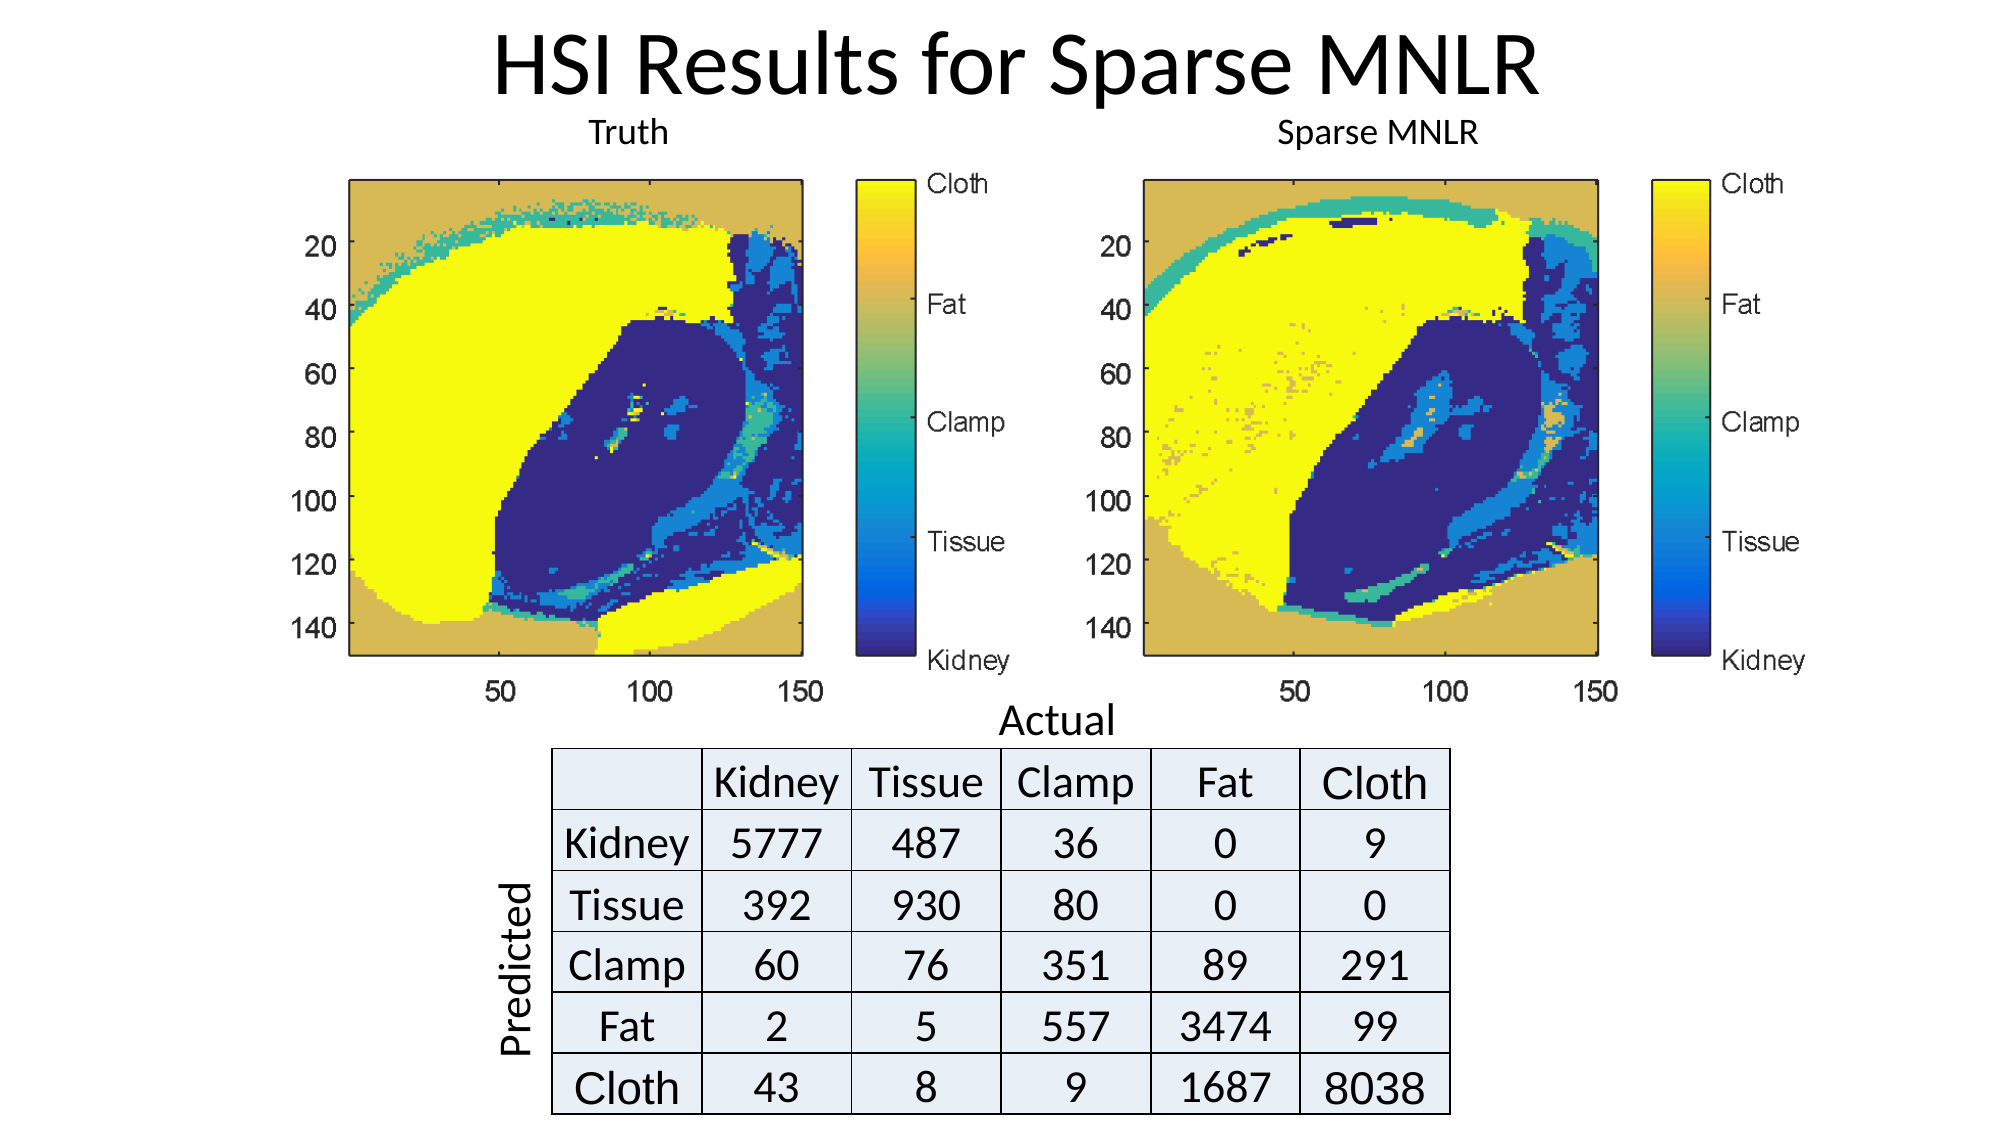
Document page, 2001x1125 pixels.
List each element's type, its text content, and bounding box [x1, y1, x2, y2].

table_header Kidney [703, 749, 851, 809]
table_cell 8 [852, 1054, 1000, 1113]
text_box Actual [983, 726, 1133, 754]
table_cell 0 [1152, 871, 1299, 931]
text_box Truth [573, 100, 686, 135]
table_header Fat [1152, 749, 1299, 809]
table_cell 8038 [1301, 1054, 1449, 1113]
text_box Predicted [477, 864, 548, 1074]
table_cell Fat [553, 993, 701, 1052]
table_header [553, 749, 701, 809]
table_cell 89 [1152, 932, 1299, 991]
table_cell 351 [1002, 932, 1150, 991]
table_header Clamp [1002, 749, 1150, 809]
table_cell Tissue [553, 871, 701, 931]
table_cell 2 [703, 993, 851, 1052]
table_cell 99 [1301, 993, 1449, 1052]
table_cell 5777 [703, 810, 851, 870]
table_cell 0 [1301, 871, 1449, 931]
title HSI Results for Sparse MNLR [477, 0, 2000, 174]
table_cell 60 [703, 932, 851, 991]
table_cell 930 [852, 871, 1000, 931]
table_cell Clamp [553, 932, 701, 991]
table_cell 76 [852, 932, 1000, 991]
picture [115, 137, 1918, 715]
table_header Cloth [1301, 749, 1449, 809]
table_cell 43 [703, 1054, 851, 1113]
table_cell 5 [852, 993, 1000, 1052]
table_cell 9 [1301, 810, 1449, 870]
table_cell 9 [1002, 1054, 1150, 1113]
table_cell 36 [1002, 810, 1150, 870]
table_cell 557 [1002, 993, 1150, 1052]
text_box Sparse MNLR [1262, 100, 1497, 135]
table_cell 80 [1002, 871, 1150, 931]
table_header Tissue [852, 749, 1000, 809]
table_cell Cloth [553, 1054, 701, 1113]
table_cell Kidney [553, 810, 701, 870]
table_cell 3474 [1152, 993, 1299, 1052]
table_cell 0 [1152, 810, 1299, 870]
table_cell 487 [852, 810, 1000, 870]
table_cell 1687 [1152, 1054, 1299, 1113]
table_cell 392 [703, 871, 851, 931]
table_cell 291 [1301, 932, 1449, 991]
